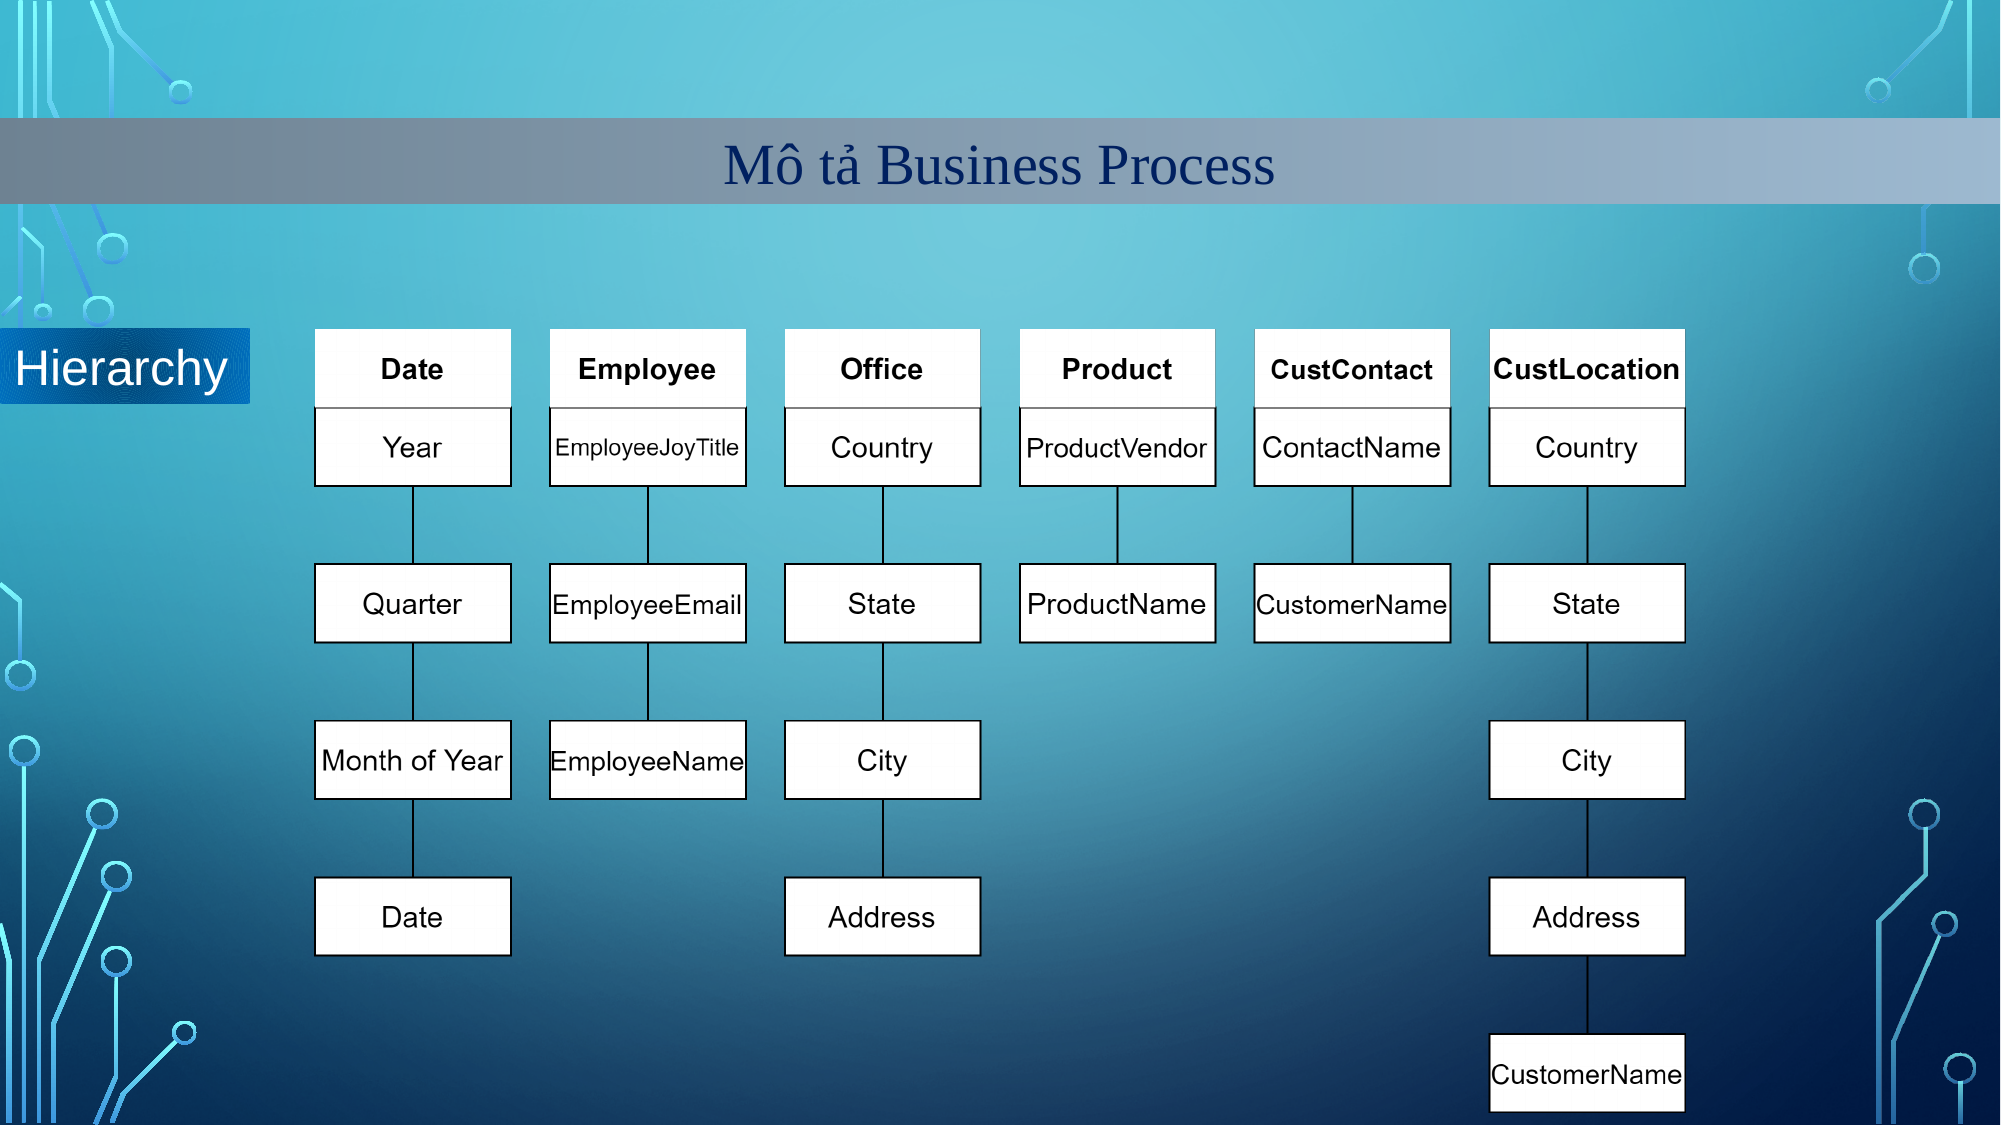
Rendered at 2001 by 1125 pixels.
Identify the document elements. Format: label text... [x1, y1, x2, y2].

picture [314, 328, 1686, 1114]
text_box Hierarchy [0, 328, 250, 404]
text_box Mô tả Business Process [0, 118, 2000, 204]
